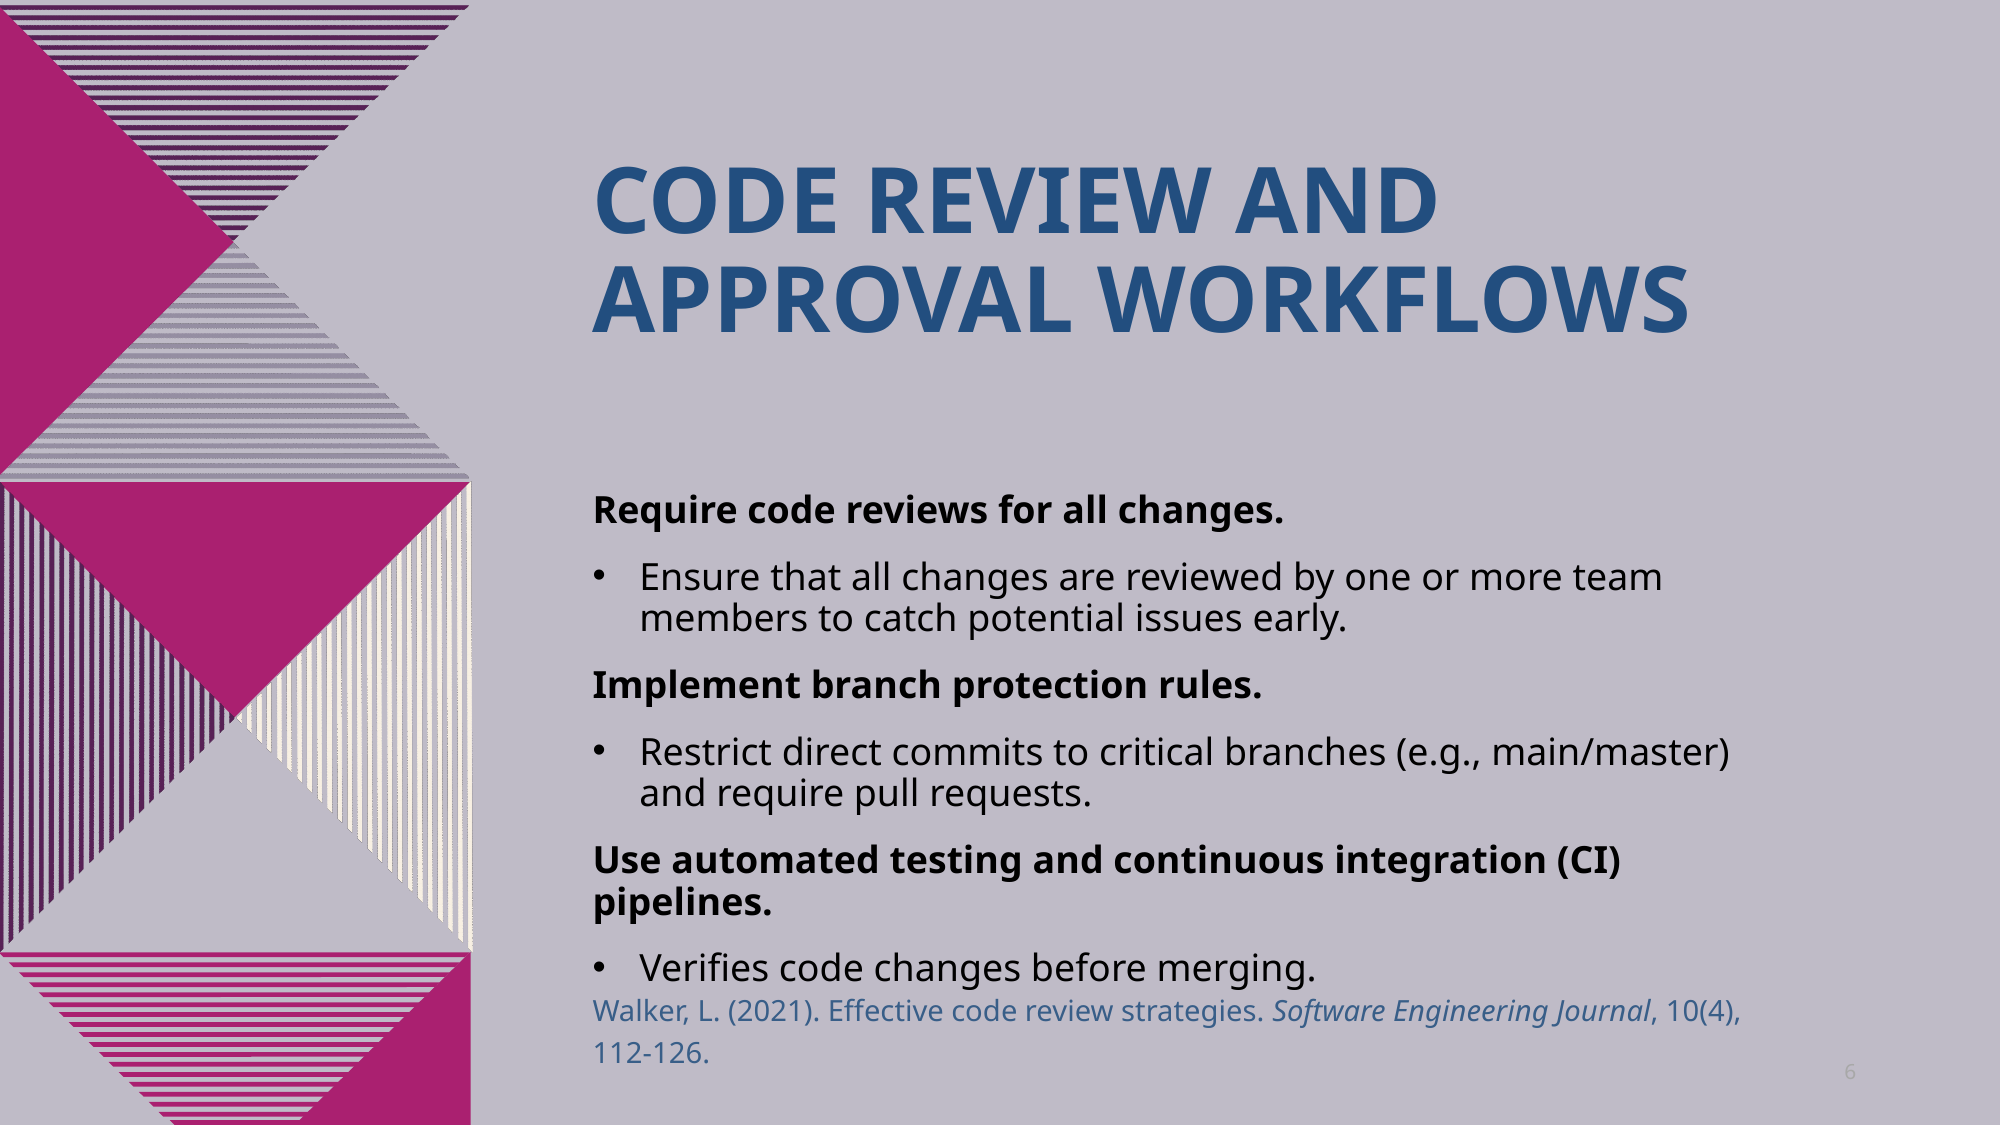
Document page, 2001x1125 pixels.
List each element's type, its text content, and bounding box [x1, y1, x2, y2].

title Code Review and Approval Workflows [577, 146, 1872, 482]
slide_number 6 [1796, 1042, 1872, 1103]
picture [0, 242, 469, 482]
list Walker, L. (2021). Effective code review strategies. Software Engineering Journal, 10(4), 112-126. [577, 978, 1816, 1125]
picture [236, 481, 577, 952]
picture [0, 483, 234, 951]
list Require code reviews for all changes. Ensure that all changes are reviewed by one or more team members to catch potential issues early. Implement branch protection rules. Restrict direct commits to critical branches (e.g., main/master) and require pull requests. Use automated testing and continuous integration (CI) pipelines. Verifies code changes before merging. [577, 481, 1797, 978]
picture [0, 0, 468, 241]
